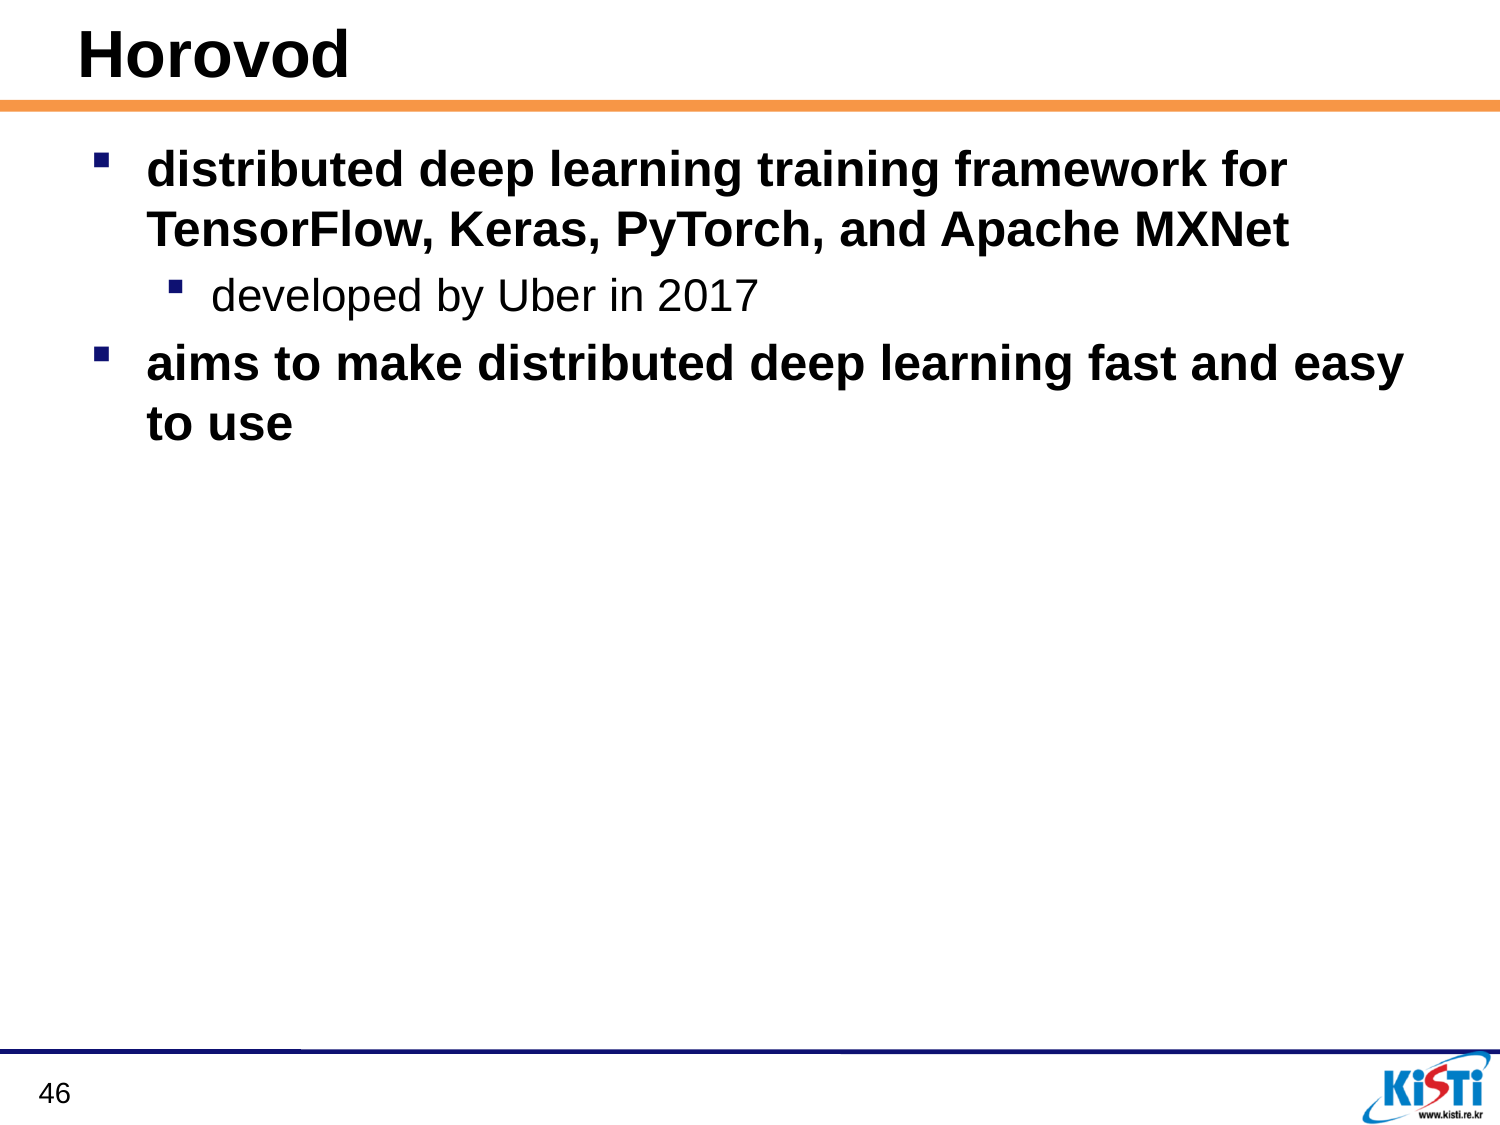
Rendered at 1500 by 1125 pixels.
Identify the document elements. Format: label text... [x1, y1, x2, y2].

list distributed deep learning training framework for TensorFlow, Keras, PyTorch, and Apache MXNet developed by Uber in 2017 aims to make distributed deep learning fast and easy to use [75, 128, 1425, 1032]
slide_number 46 [23, 1066, 374, 1106]
picture [1354, 1051, 1499, 1125]
title Horovod [62, 4, 1440, 98]
